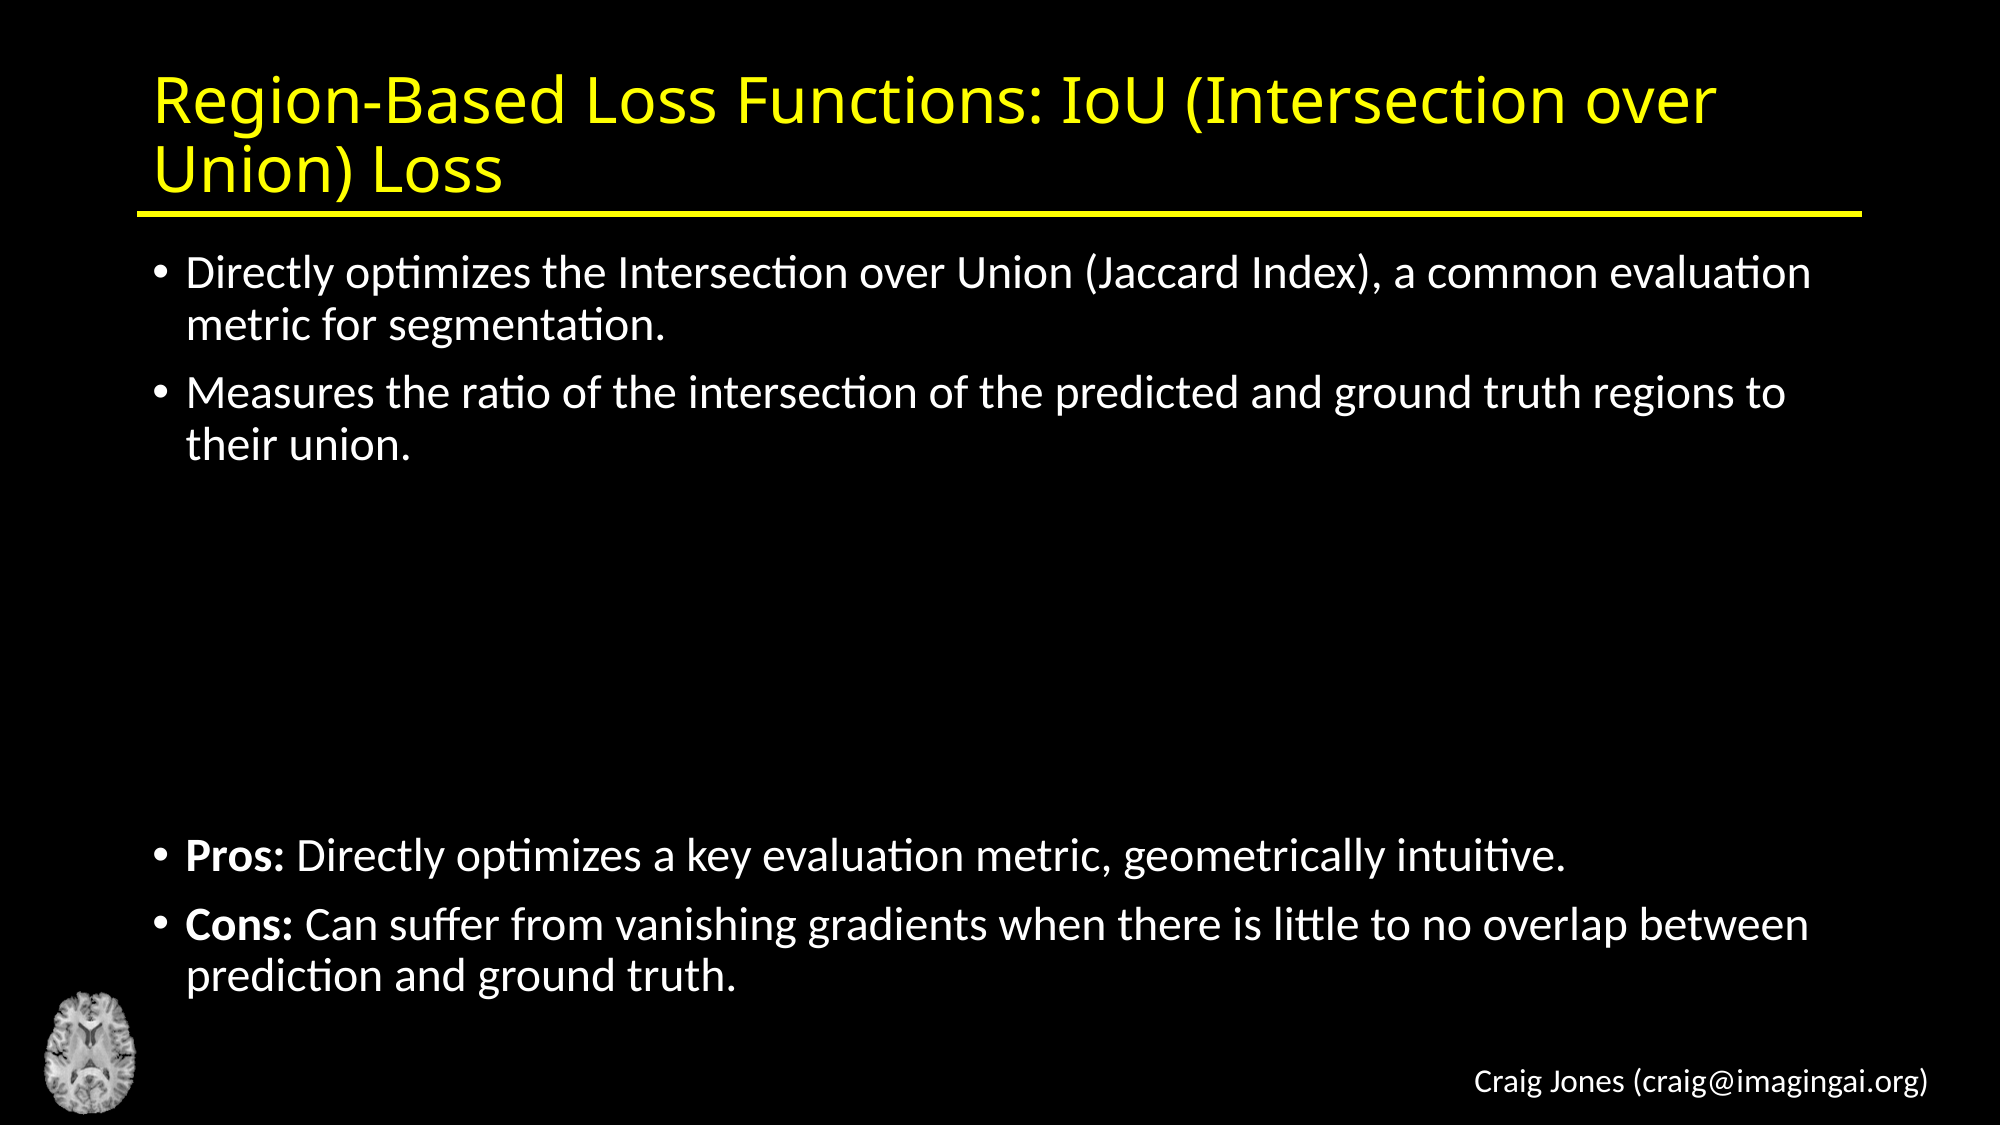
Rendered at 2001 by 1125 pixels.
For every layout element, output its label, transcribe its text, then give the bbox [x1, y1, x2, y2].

title Region-Based Loss Functions: IoU (Intersection over Union) Loss [137, 59, 1863, 215]
picture [40, 991, 138, 1115]
list Directly optimizes the Intersection over Union (Jaccard Index), a common evaluation metric for segmentation. Measures the ratio of the intersection of the predicted and ground truth regions to their union. Pros: Directly optimizes a key evaluation metric, geometrically intuitive. Cons: Can suffer from vanishing gradients when there is little to no overlap between prediction and ground truth. [137, 240, 1863, 1014]
